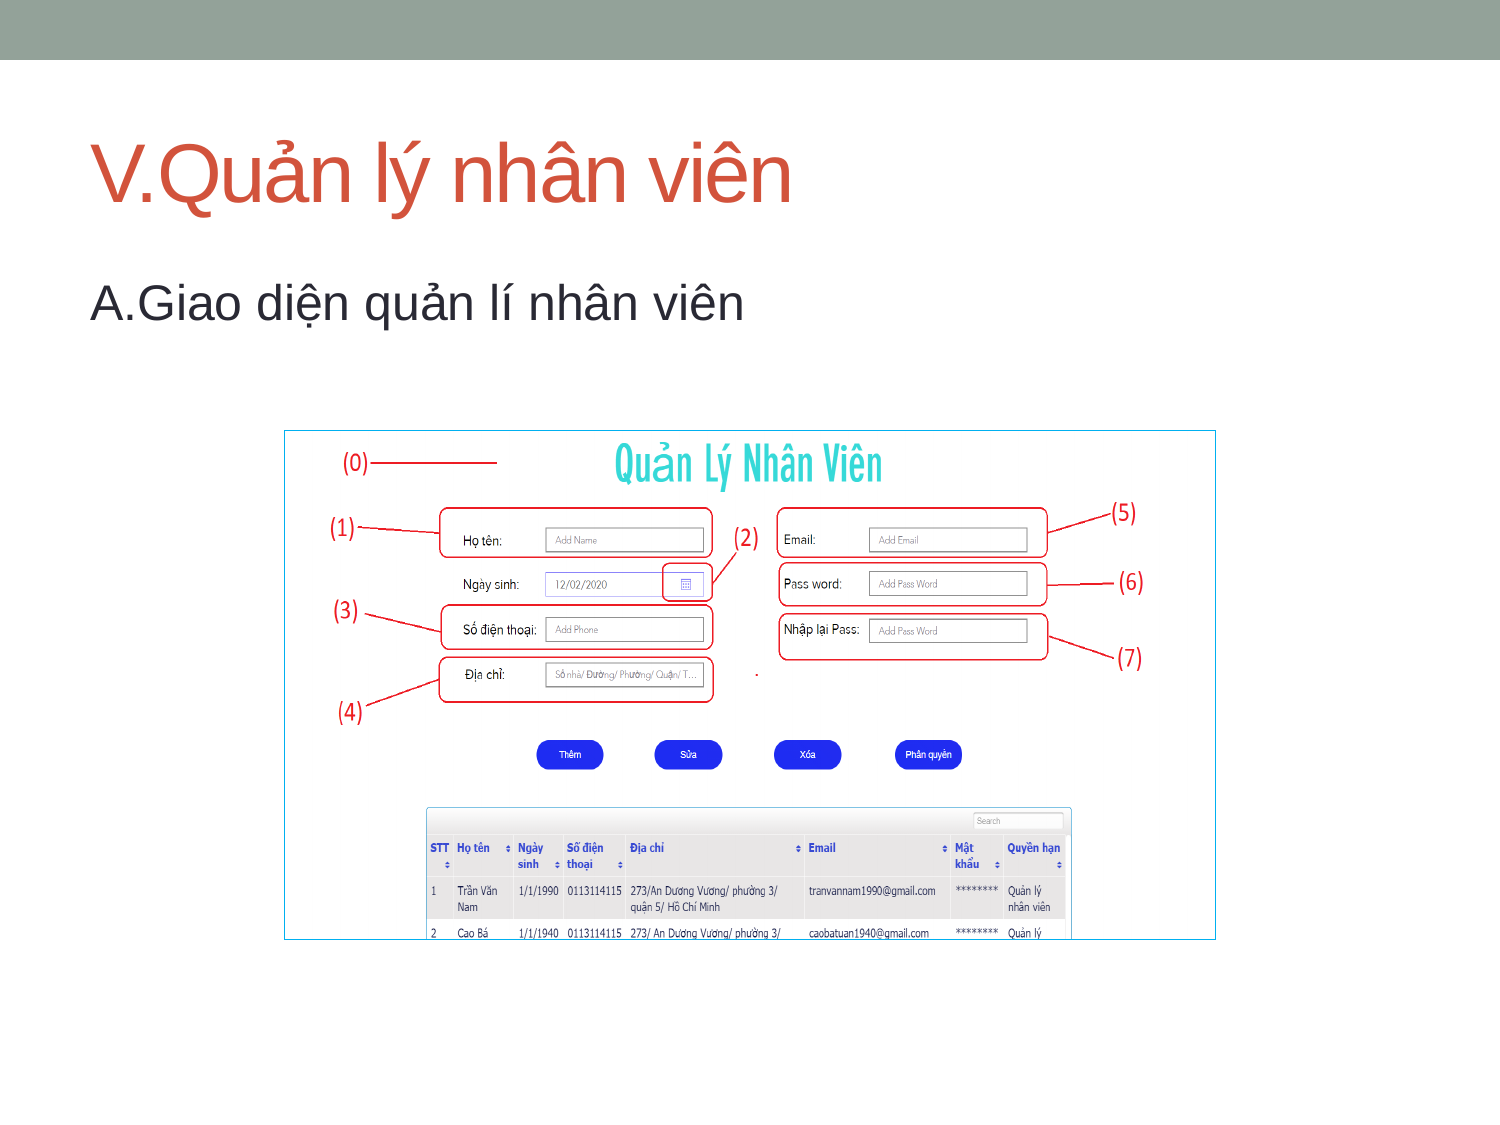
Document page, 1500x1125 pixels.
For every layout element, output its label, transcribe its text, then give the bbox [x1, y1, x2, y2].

list A.Giao diện quản lí nhân viên [75, 262, 1425, 1063]
title V.Quản lý nhân viên [75, 87, 1425, 250]
picture [286, 432, 1214, 938]
